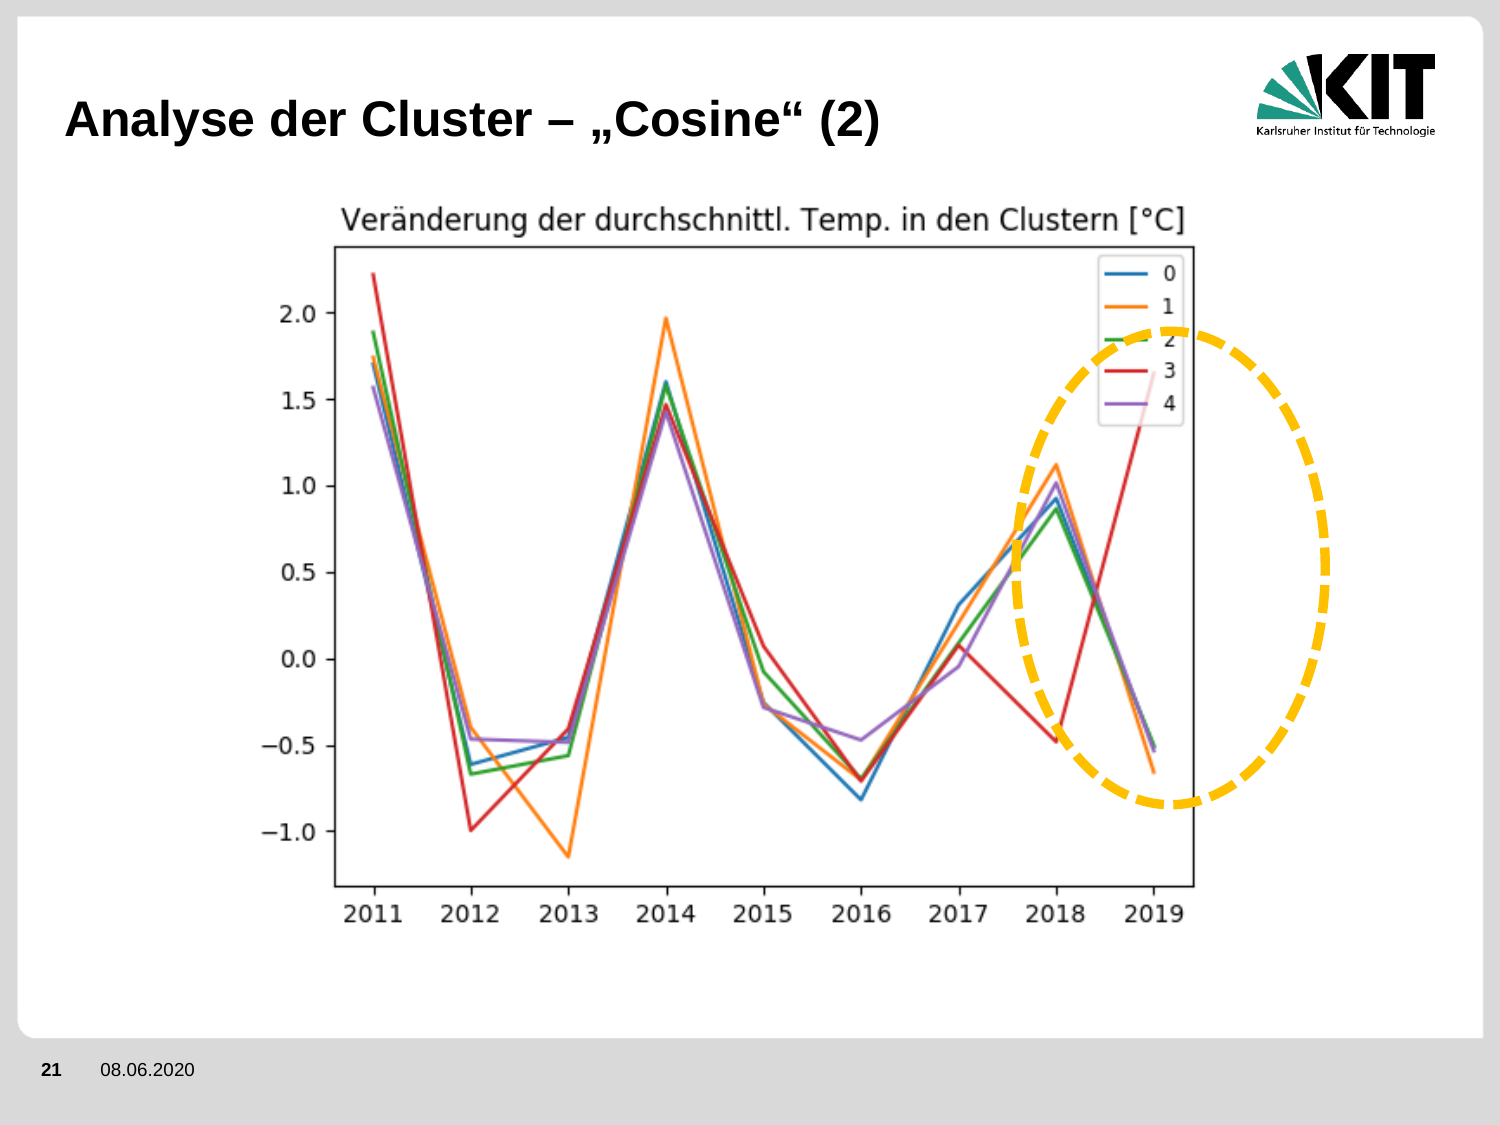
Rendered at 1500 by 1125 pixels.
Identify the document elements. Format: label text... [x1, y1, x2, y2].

picture [0, 0, 1500, 1125]
text_box [1310, 465, 1326, 671]
title Analyse der Cluster – „Cosine“ (2) [64, 54, 1198, 147]
